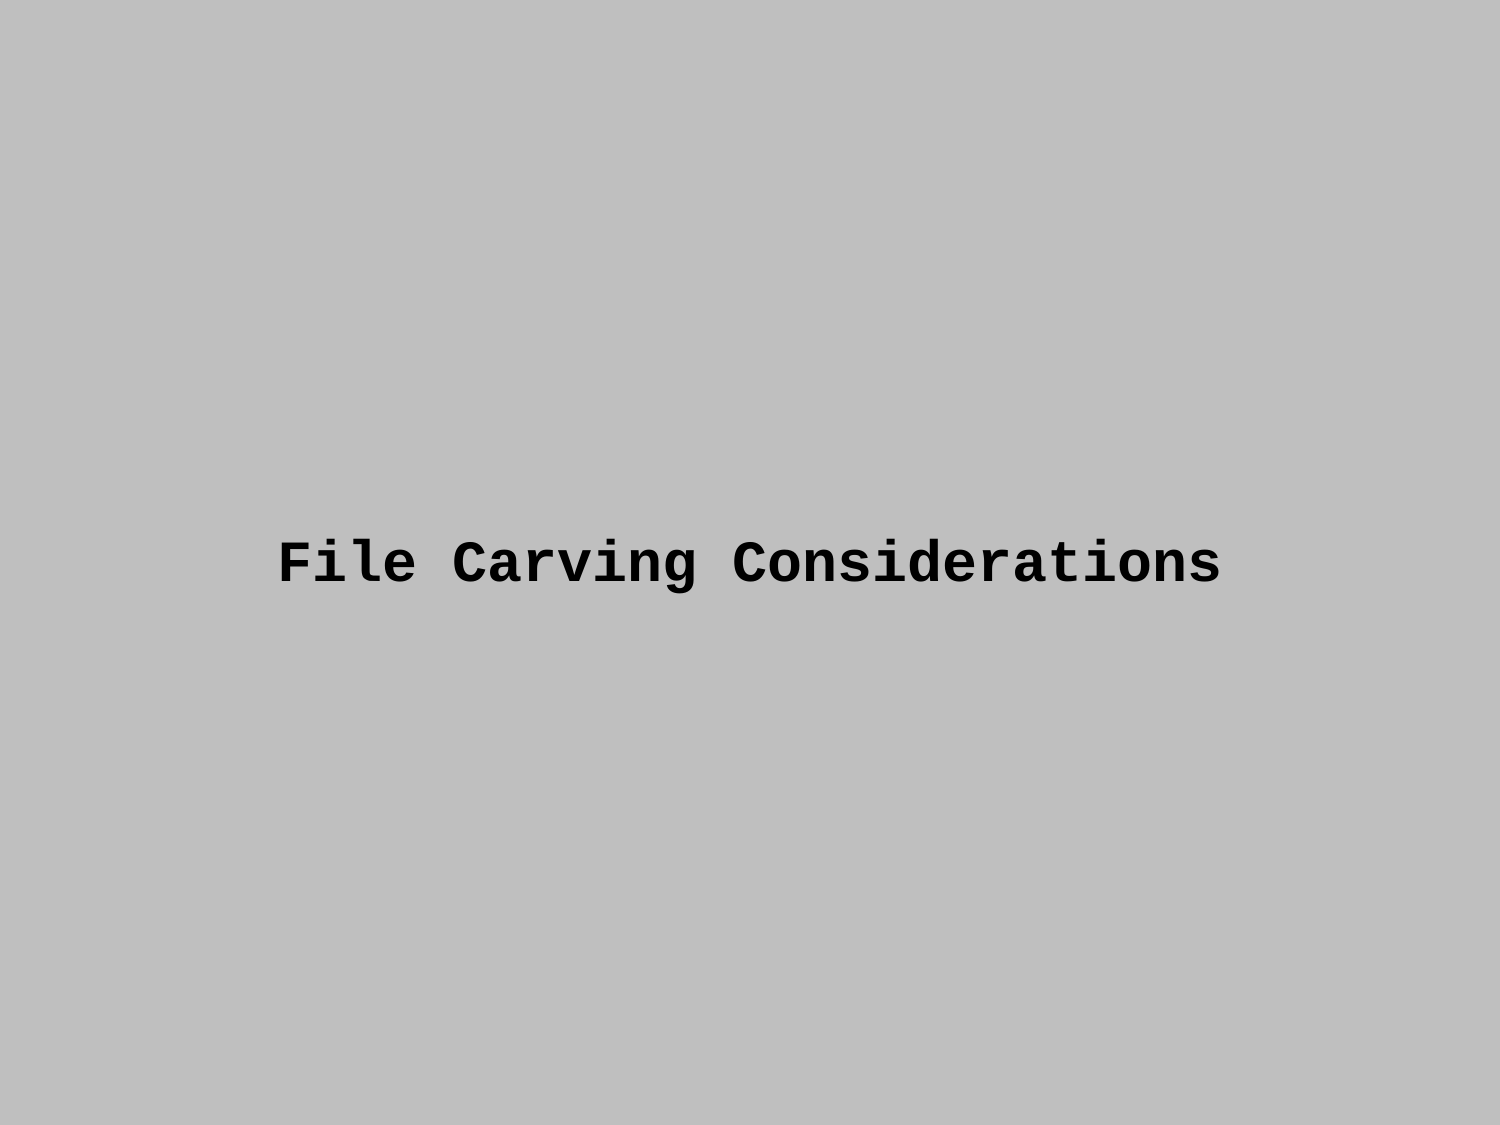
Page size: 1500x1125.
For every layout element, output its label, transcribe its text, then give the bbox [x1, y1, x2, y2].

title File Carving Considerations [18, 452, 1482, 673]
